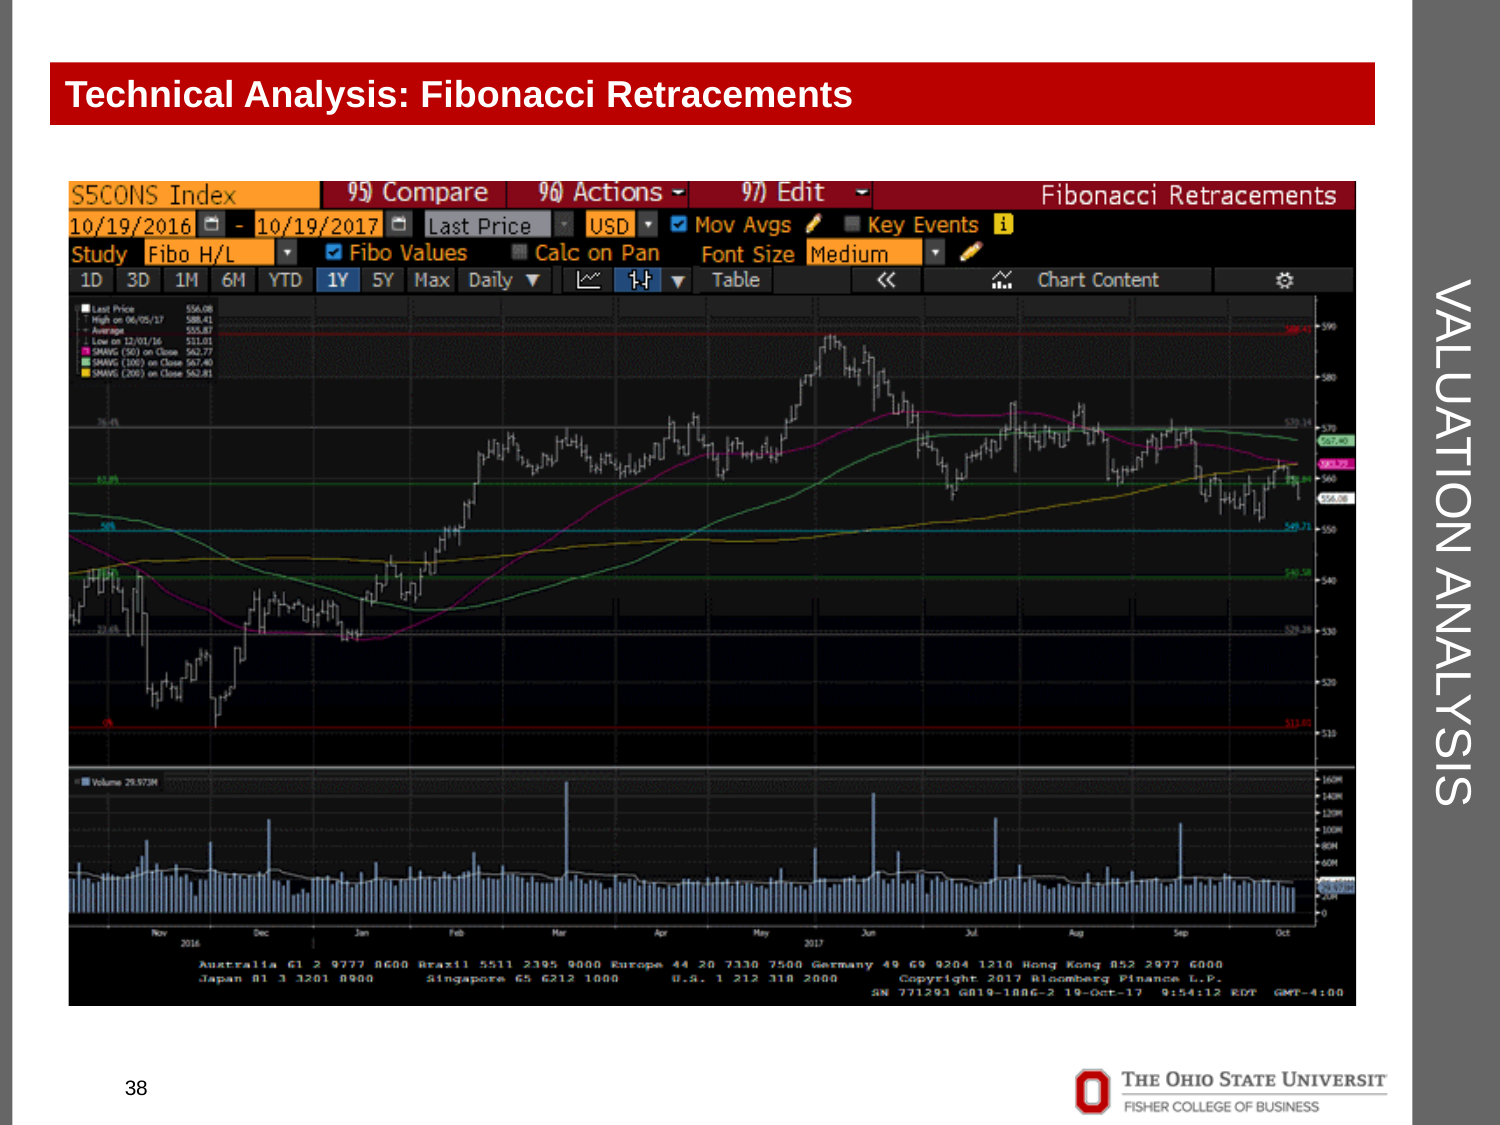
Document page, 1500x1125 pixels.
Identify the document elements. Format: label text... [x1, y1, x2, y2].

slide_number 38 [0, 1061, 163, 1112]
title Valuation Analysis [1412, 62, 1500, 1025]
picture [68, 180, 1357, 1007]
picture [1074, 1050, 1388, 1125]
list Technical Analysis: Fibonacci Retracements [50, 62, 1375, 125]
